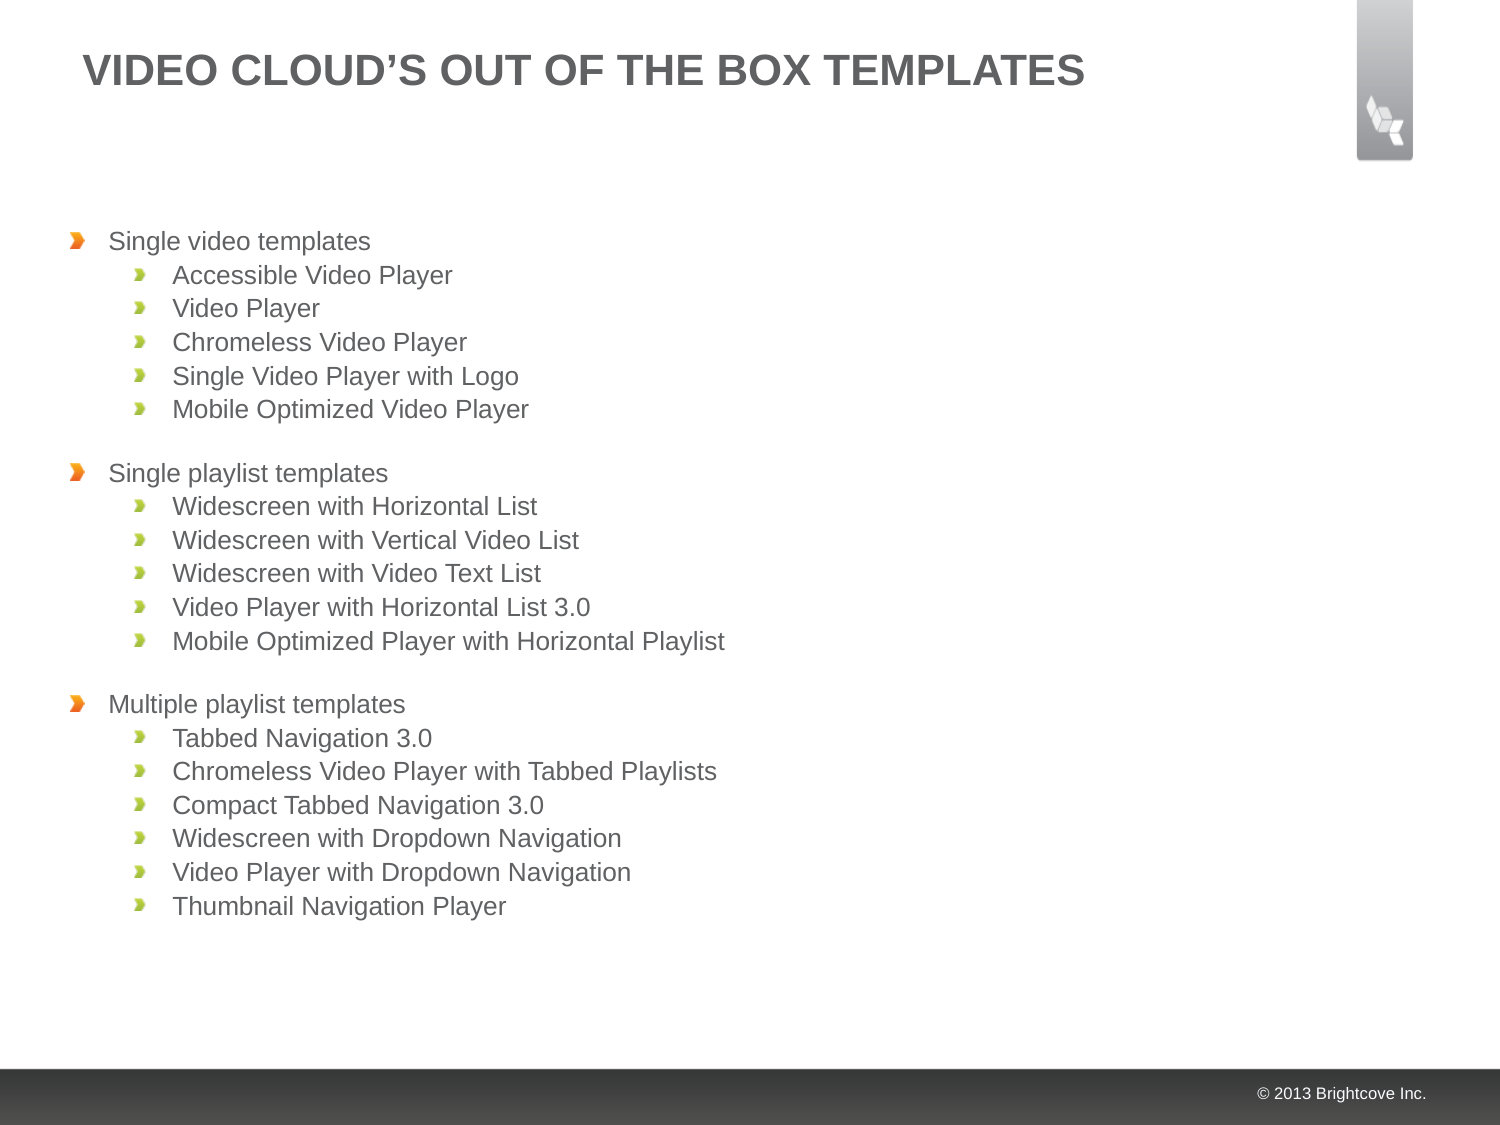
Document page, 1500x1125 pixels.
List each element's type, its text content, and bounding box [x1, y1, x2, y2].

list Single video templates Accessible Video Player Video Player Chromeless Video Player Single Video Player with Logo Mobile Optimized Video Player Single playlist templates Widescreen with Horizontal List Widescreen with Vertical Video List Widescreen with Video Text List Video Player with Horizontal List 3.0 Mobile Optimized Player with Horizontal Playlist Multiple playlist templates Tabbed Navigation 3.0 Chromeless Video Player with Tabbed Playlists Compact Tabbed Navigation 3.0 Widescreen with Dropdown Navigation Video Player with Dropdown Navigation Thumbnail Navigation Player [46, 220, 1422, 937]
picture [0, 0, 1500, 1125]
title VIDEO CLOUD’s Out of the Box Templates [66, 34, 1322, 203]
